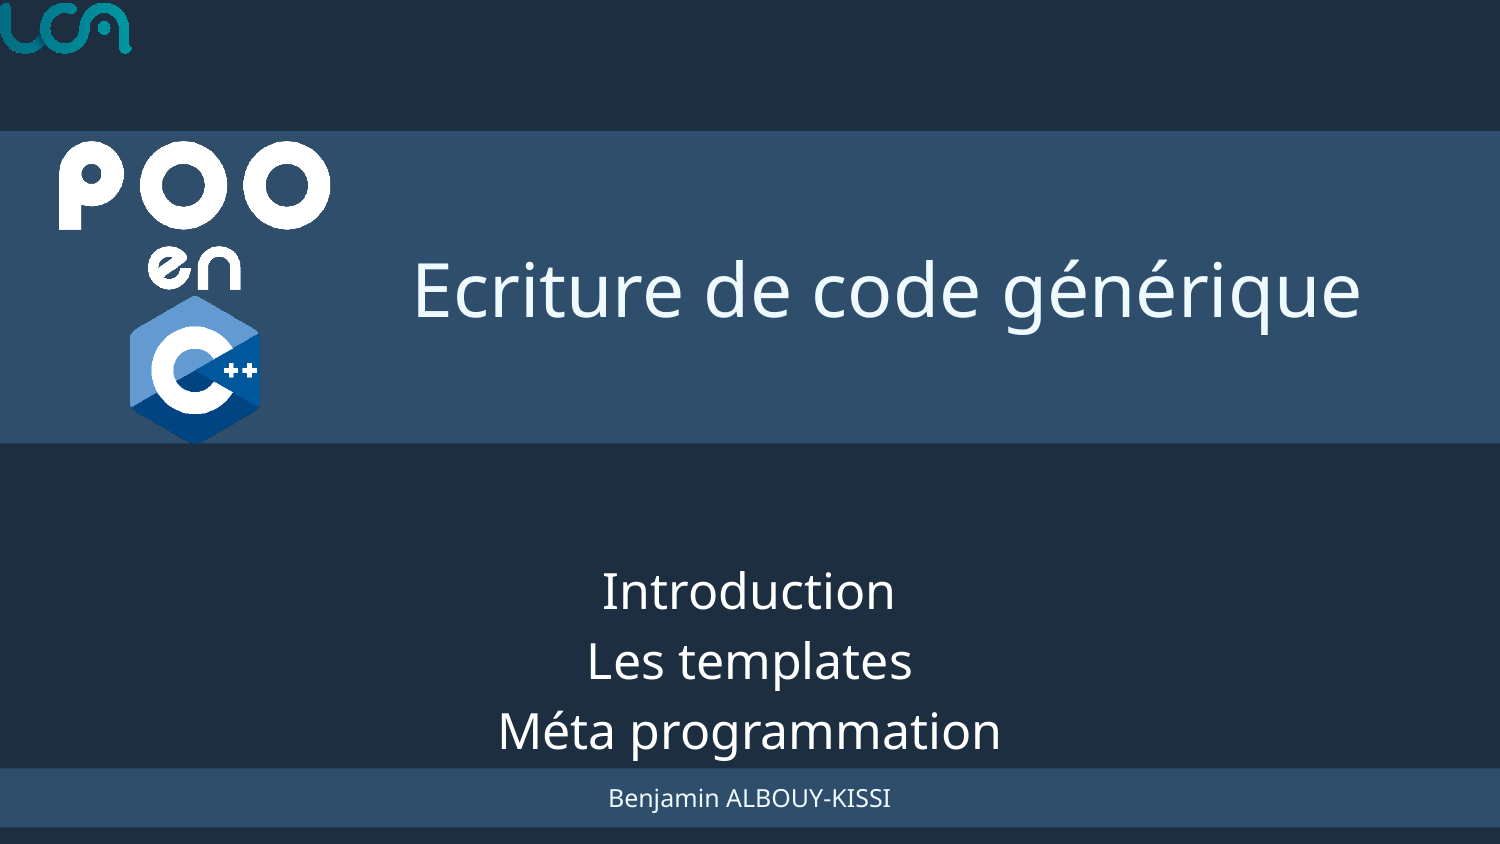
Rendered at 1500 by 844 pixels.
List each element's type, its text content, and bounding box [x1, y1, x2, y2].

picture [120, 296, 268, 444]
picture [136, 240, 251, 294]
footer Benjamin ALBOUY-KISSI [512, 768, 988, 828]
picture [0, 3, 132, 54]
picture [49, 132, 339, 238]
title Ecriture de code générique [387, 131, 1388, 444]
subtitle Introduction Les templates Méta programmation [206, 551, 1294, 769]
